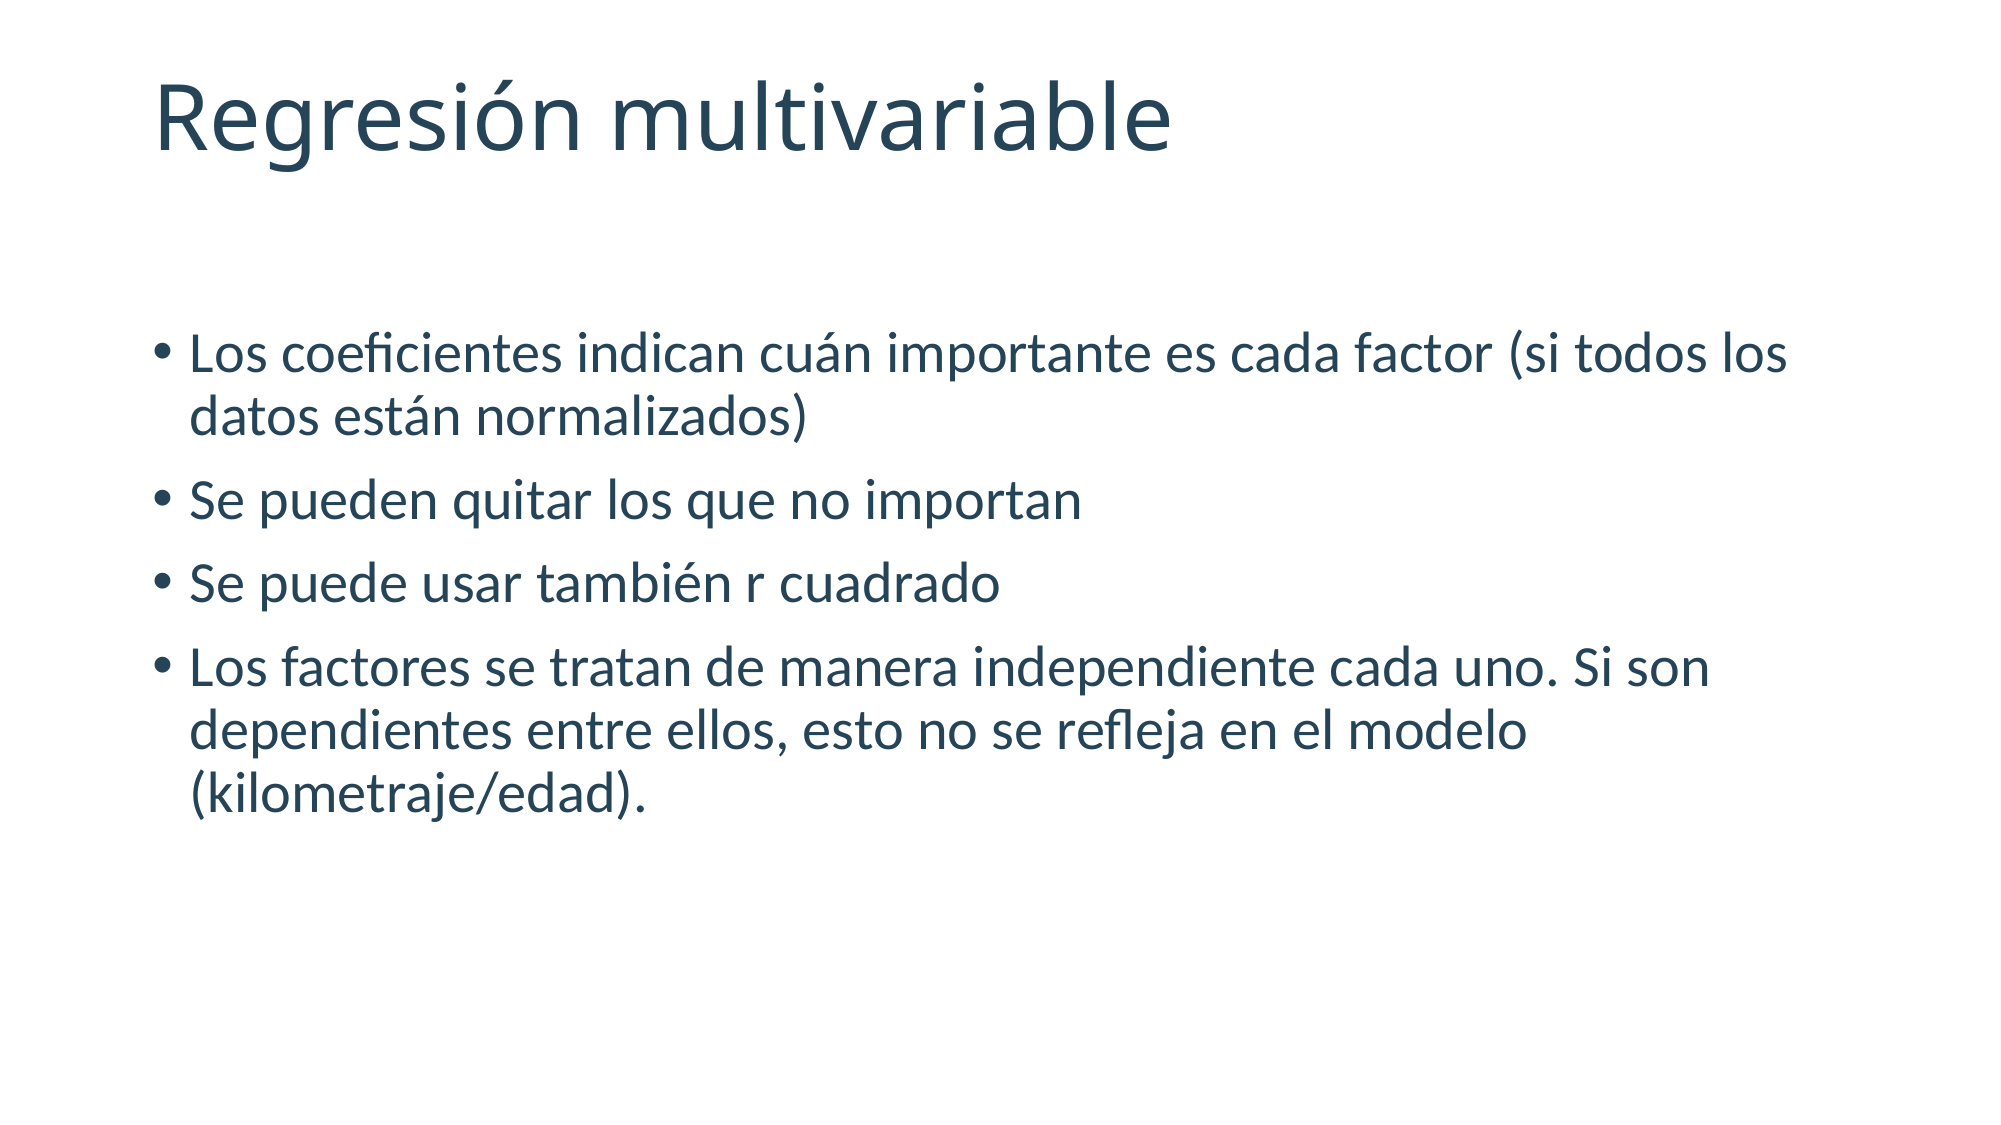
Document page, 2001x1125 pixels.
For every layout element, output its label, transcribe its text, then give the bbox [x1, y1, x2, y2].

title Regresión multivariable [137, 59, 1863, 182]
